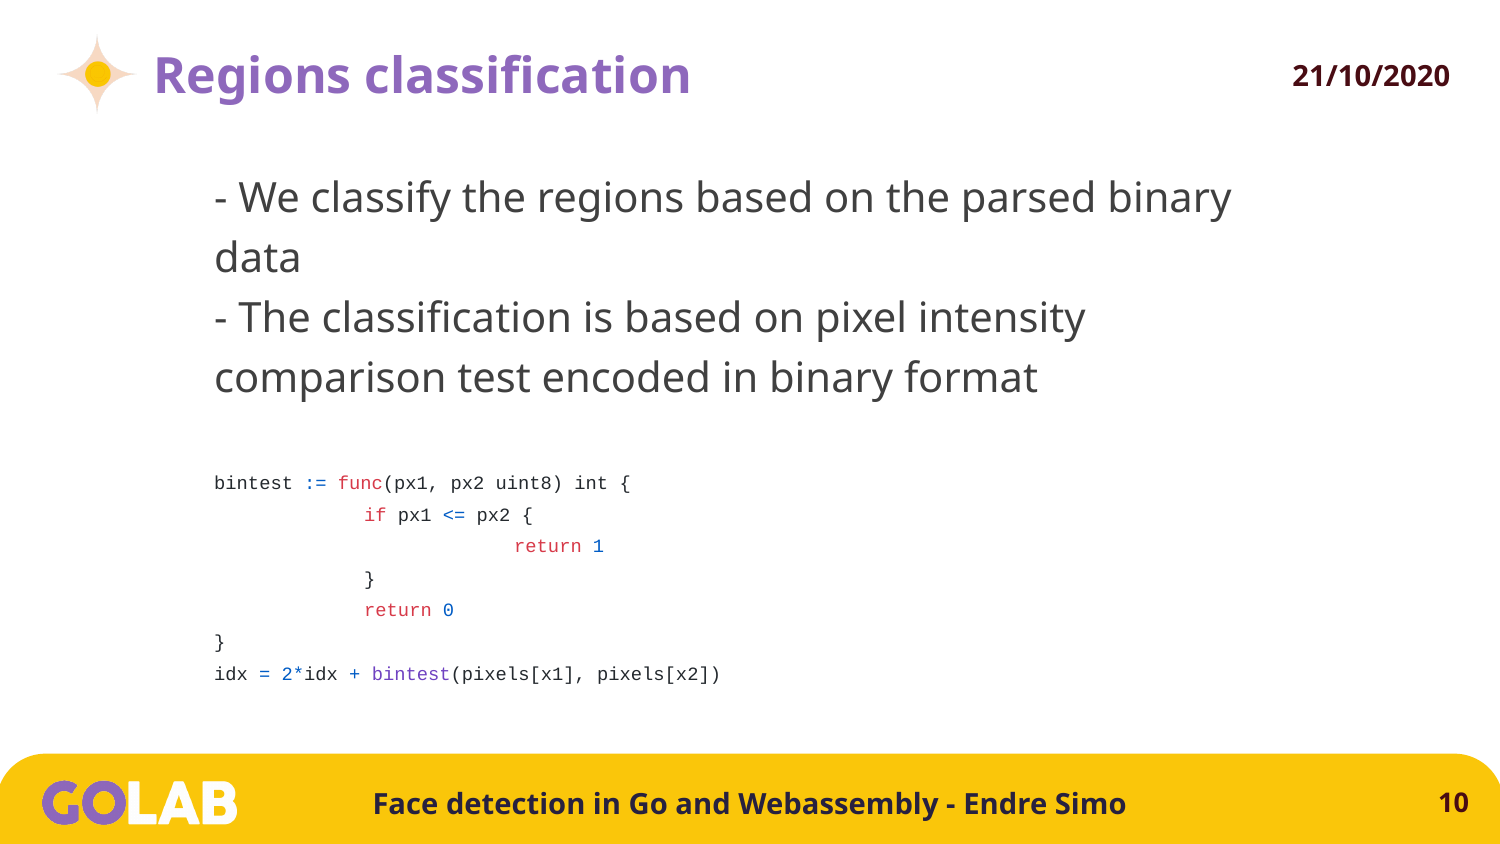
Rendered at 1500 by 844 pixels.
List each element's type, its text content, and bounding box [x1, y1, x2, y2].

picture [57, 34, 137, 114]
list - We classify the regions based on the parsed binary data - The classification is based on pixel intensity comparison test encoded in binary format bintest := func(px1, px2 uint8) int { if px1 <= px2 { return 1 } return 0 } idx = 2*idx + bintest(pixels[x1], pixels[x2]) [199, 143, 1301, 702]
title Regions classification [153, 43, 1235, 134]
picture [42, 780, 237, 825]
